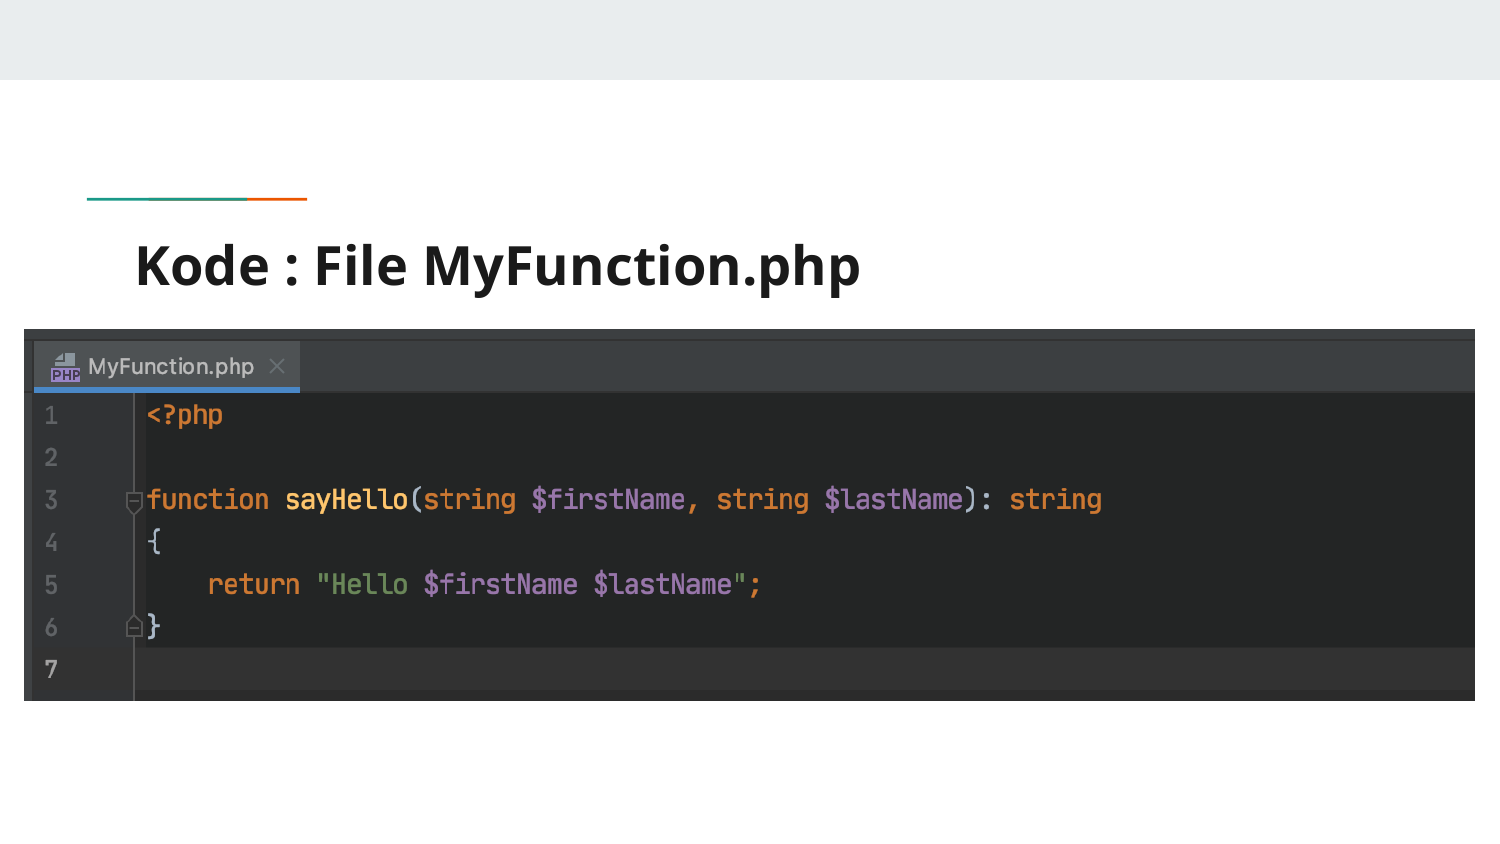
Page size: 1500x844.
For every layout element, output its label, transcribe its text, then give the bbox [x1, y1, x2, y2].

title Kode : File MyFunction.php [119, 216, 1381, 305]
picture [24, 328, 1476, 701]
